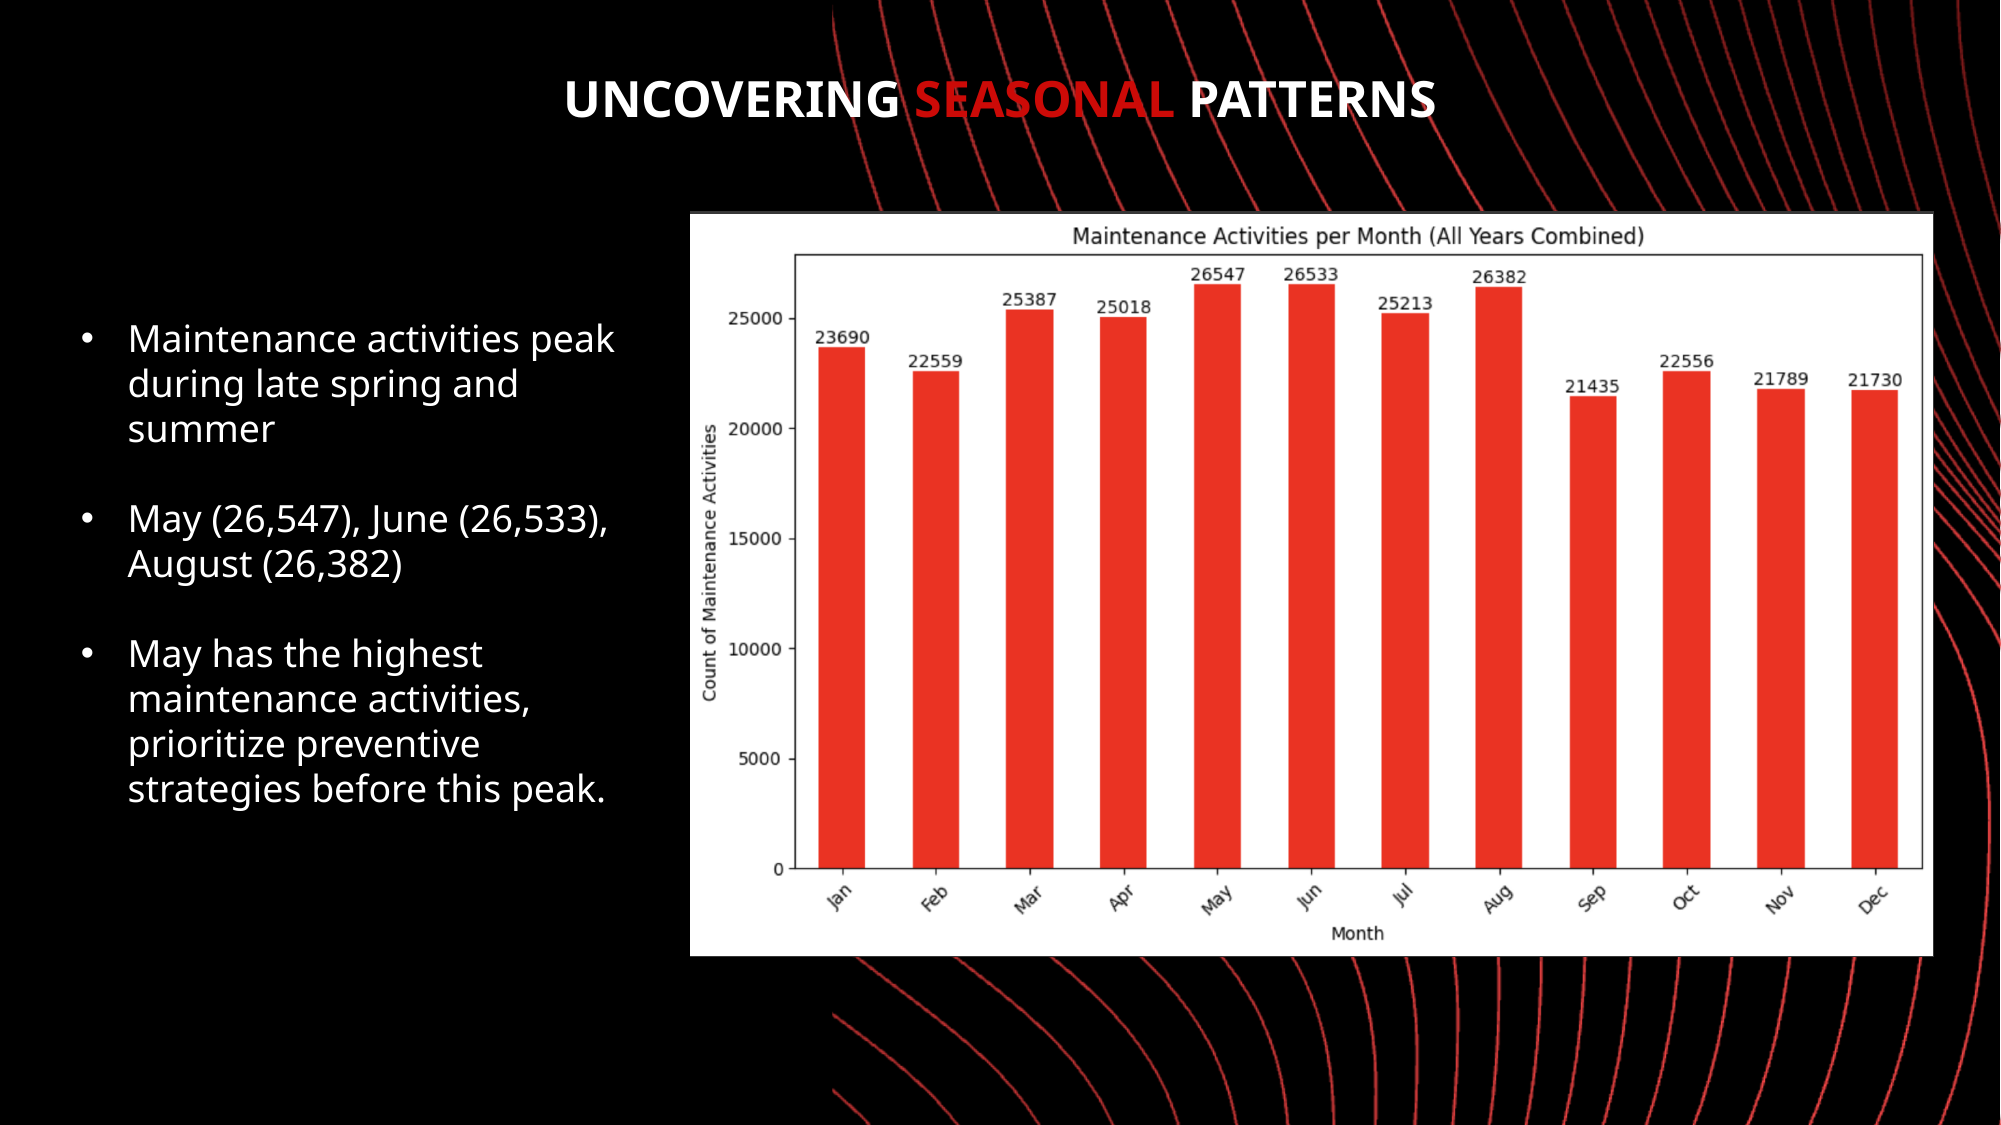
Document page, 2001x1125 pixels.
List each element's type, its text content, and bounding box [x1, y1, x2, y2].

text_box UNCOVERING SEASONAL PATTERNS [488, 59, 1512, 135]
picture [690, 211, 1934, 957]
text_box [832, 0, 2000, 1125]
text_box Maintenance activities peak during late spring and summer May (26,547), June (26,533), August (26,382) May has the highest maintenance activities, prioritize preventive strategies before this peak. [66, 307, 669, 818]
